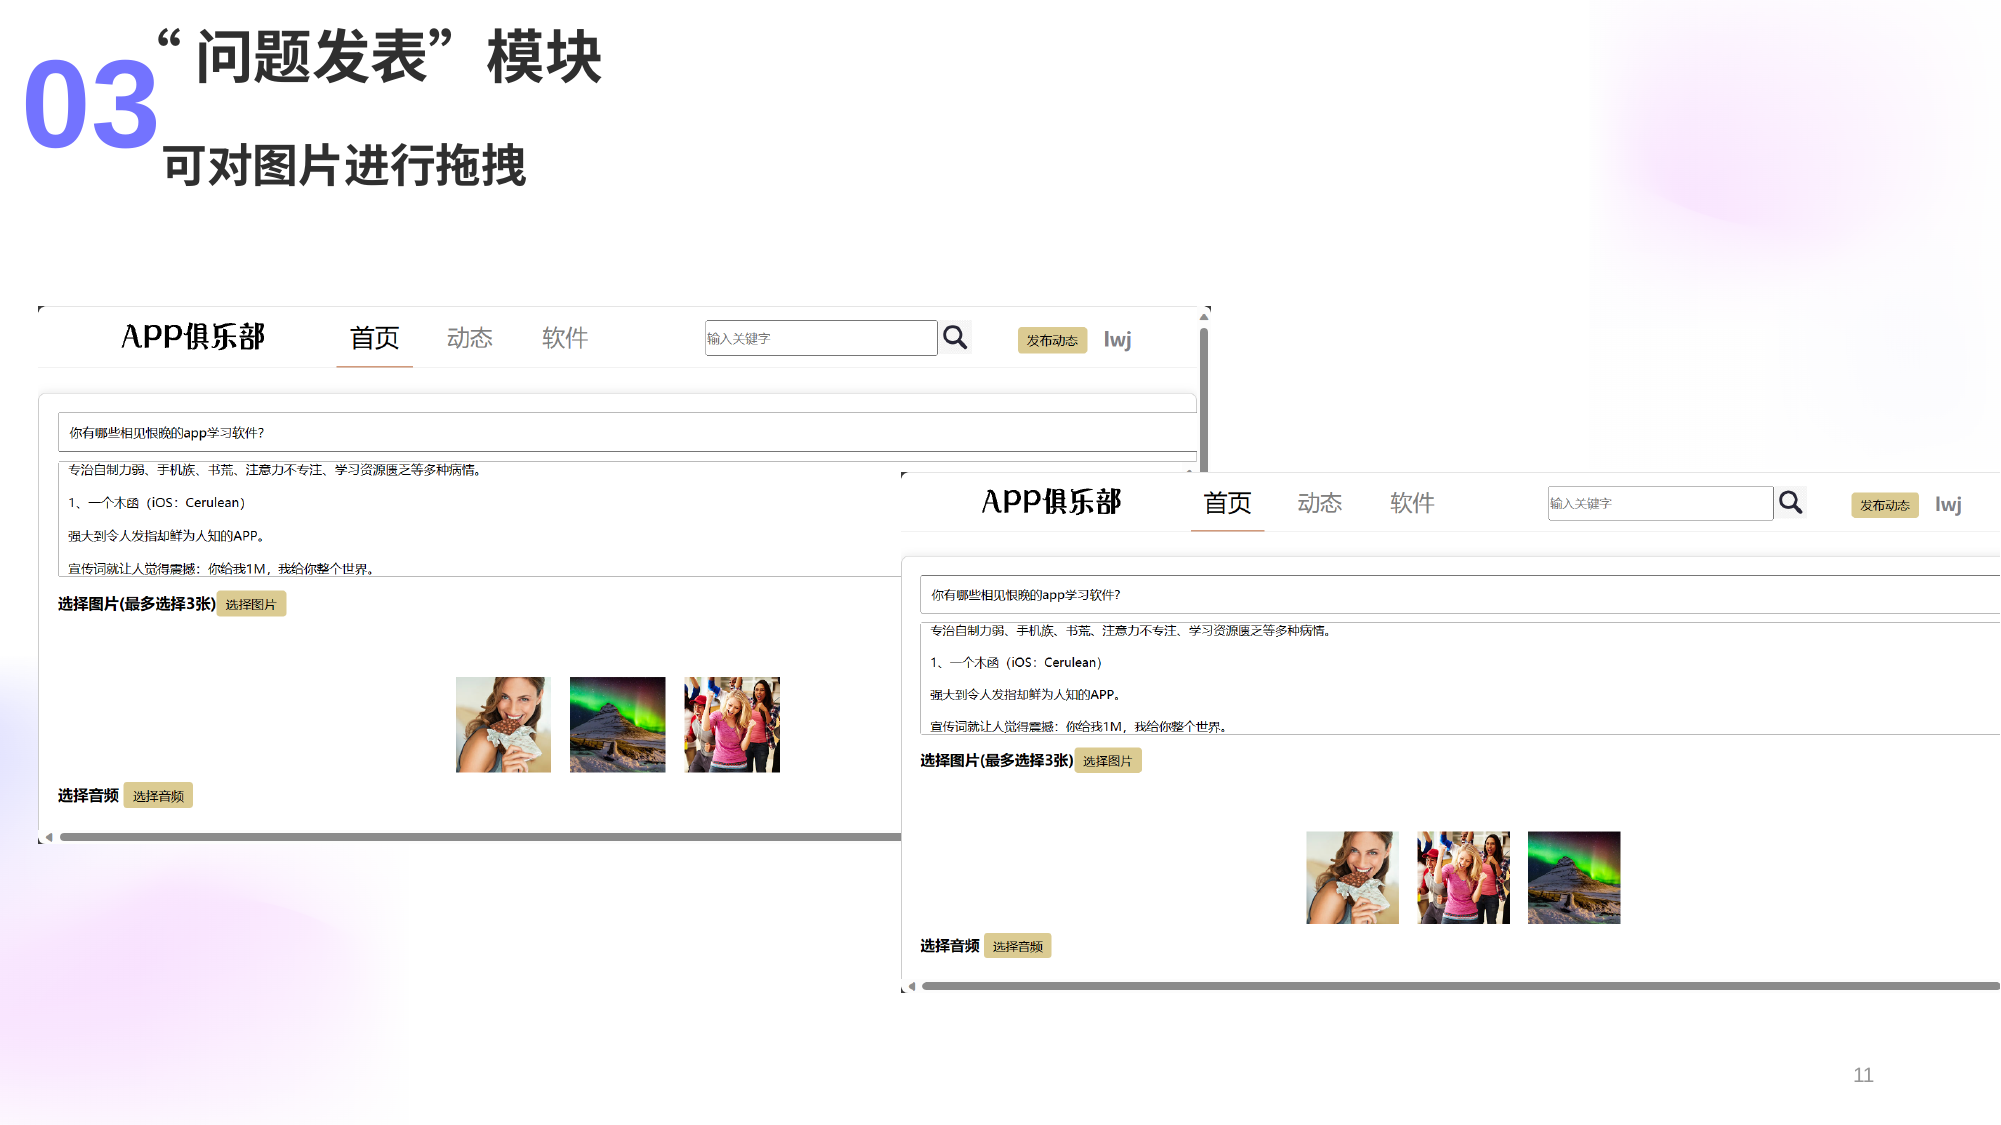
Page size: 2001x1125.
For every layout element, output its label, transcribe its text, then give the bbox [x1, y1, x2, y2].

text_box 03 [6, 15, 177, 180]
text_box 可对图片进行拖拽 [146, 129, 1909, 200]
title “问题发表”模块 [108, 0, 1890, 129]
slide_number 11 [1452, 1056, 1890, 1092]
picture [38, 306, 2000, 993]
